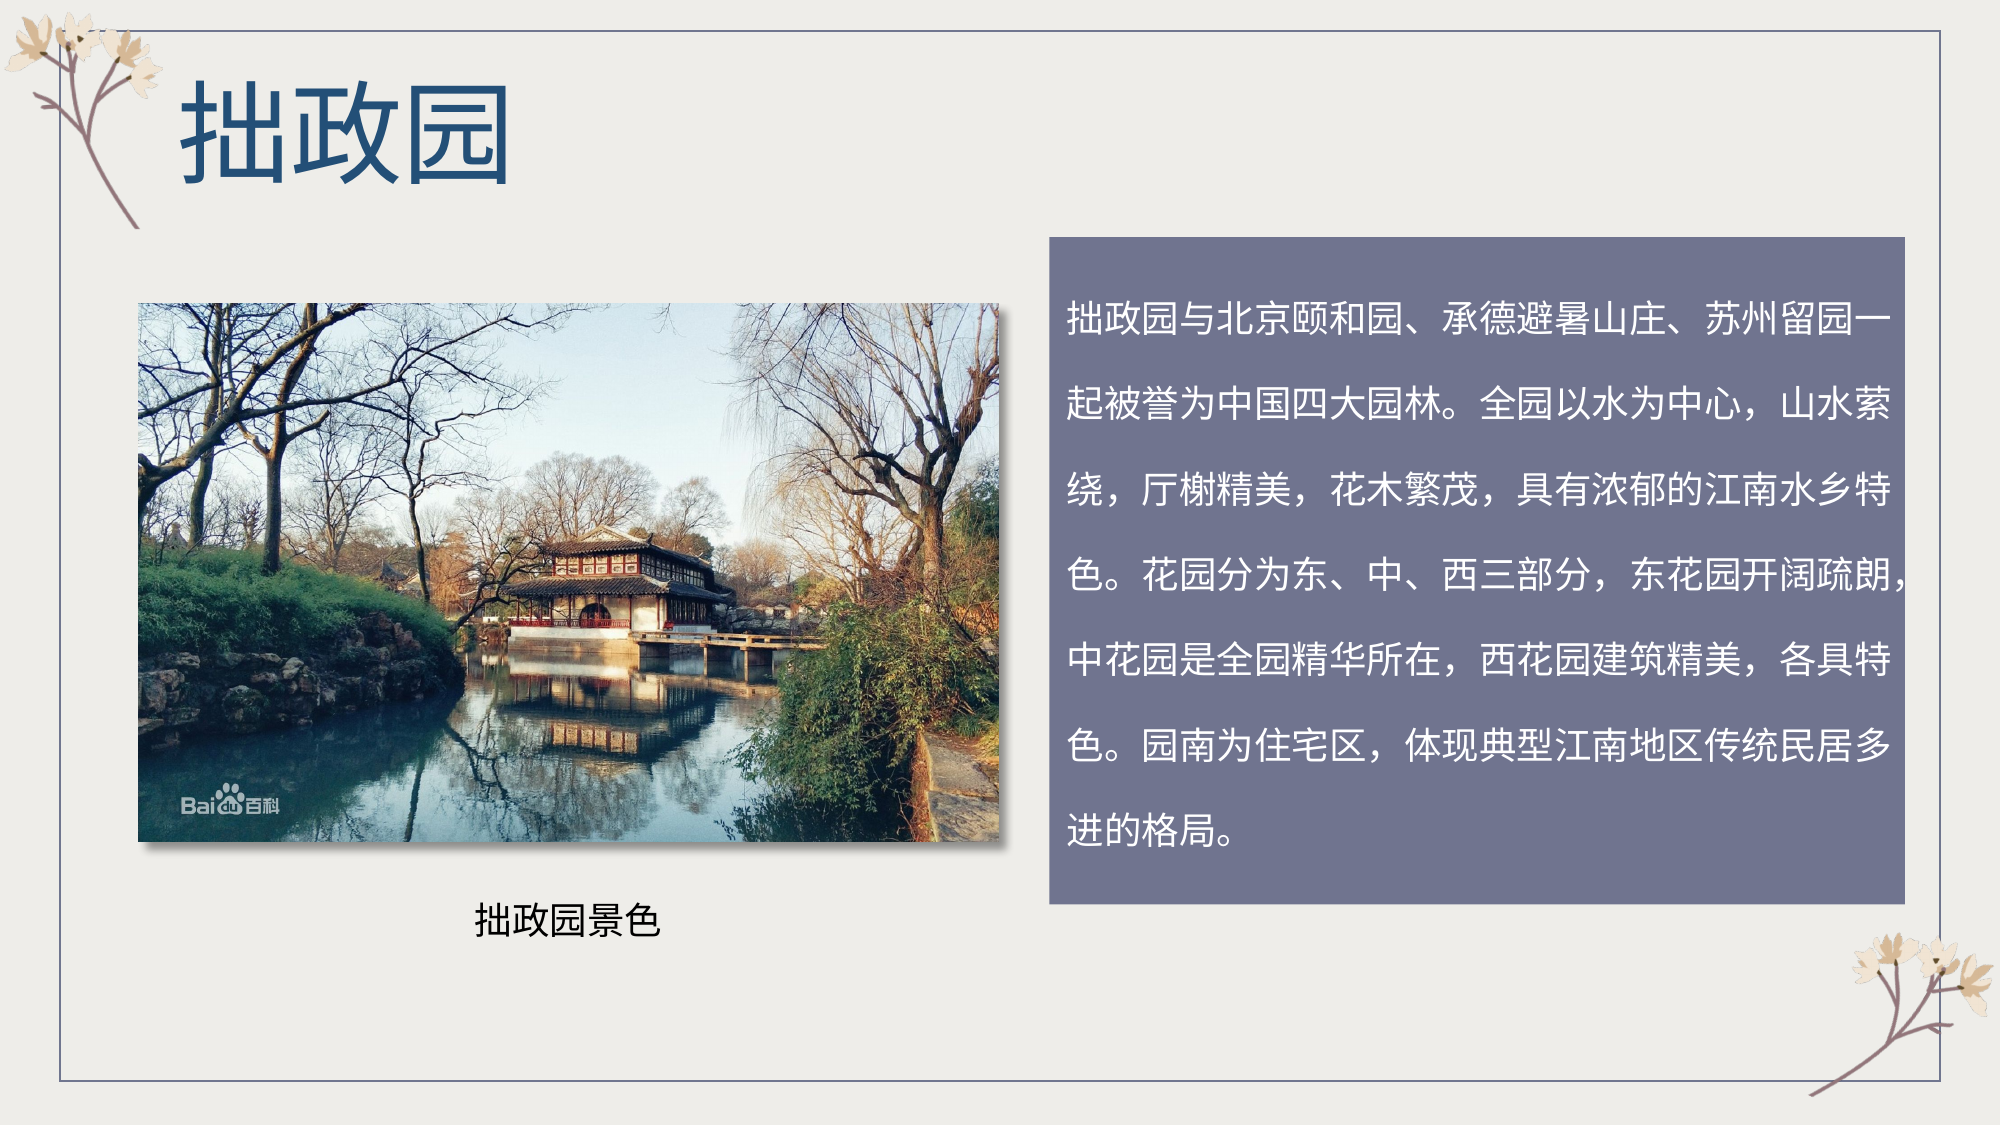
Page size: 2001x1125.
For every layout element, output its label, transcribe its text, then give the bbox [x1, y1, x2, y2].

text_box 拙政园景色 [355, 889, 782, 950]
text_box 拙政园与北京颐和园、承德避暑山庄、苏州留园一起被誉为中国四大园林。全园以水为中心，山水萦绕，厅榭精美，花木繁茂，具有浓郁的江南水乡特色。花园分为东、中、西三部分，东花园开阔疏朗，中花园是全园精华所在，西花园建筑精美，各具特色。园南为住宅区，体现典型江南地区传统民居多进的格局。 [1051, 246, 1928, 860]
picture [1781, 905, 2000, 1125]
text_box 拙政园 [167, 55, 1301, 206]
picture [1, 6, 173, 237]
picture [138, 303, 999, 842]
text_box [59, 30, 1941, 1082]
text_box [1048, 236, 1906, 905]
